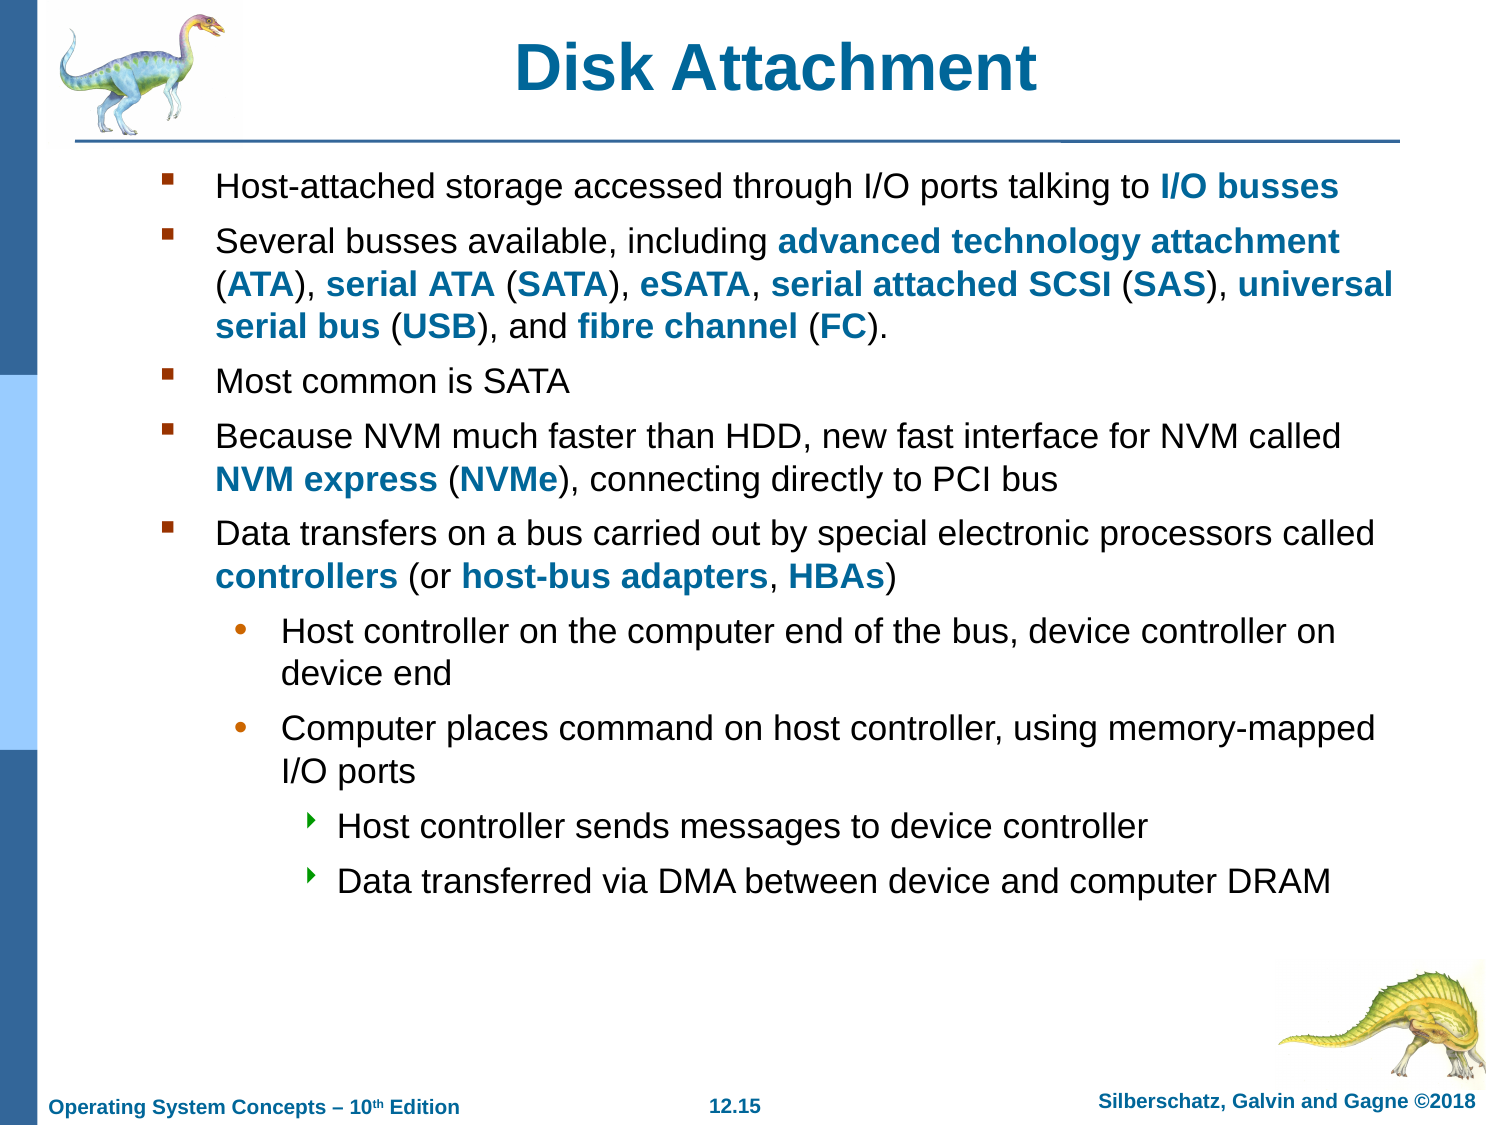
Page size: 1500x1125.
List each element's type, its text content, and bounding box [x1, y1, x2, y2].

picture [1275, 959, 1486, 1090]
list Host-attached storage accessed through I/O ports talking to I/O busses Several busses available, including advanced technology attachment (ATA), serial ATA (SATA), eSATA, serial attached SCSI (SAS), universal serial bus (USB), and fibre channel (FC). Most common is SATA Because NVM much faster than HDD, new fast interface for NVM called NVM express (NVMe), connecting directly to PCI bus Data transfers on a bus carried out by special electronic processors called controllers (or host-bus adapters, HBAs) Host controller on the computer end of the bus, device controller on device end Computer places command on host controller, using memory-mapped I/O ports Host controller sends messages to device controller Data transferred via DMA between device and computer DRAM [143, 155, 1421, 944]
picture [46, 0, 243, 149]
title Disk Attachment [136, 14, 1416, 111]
